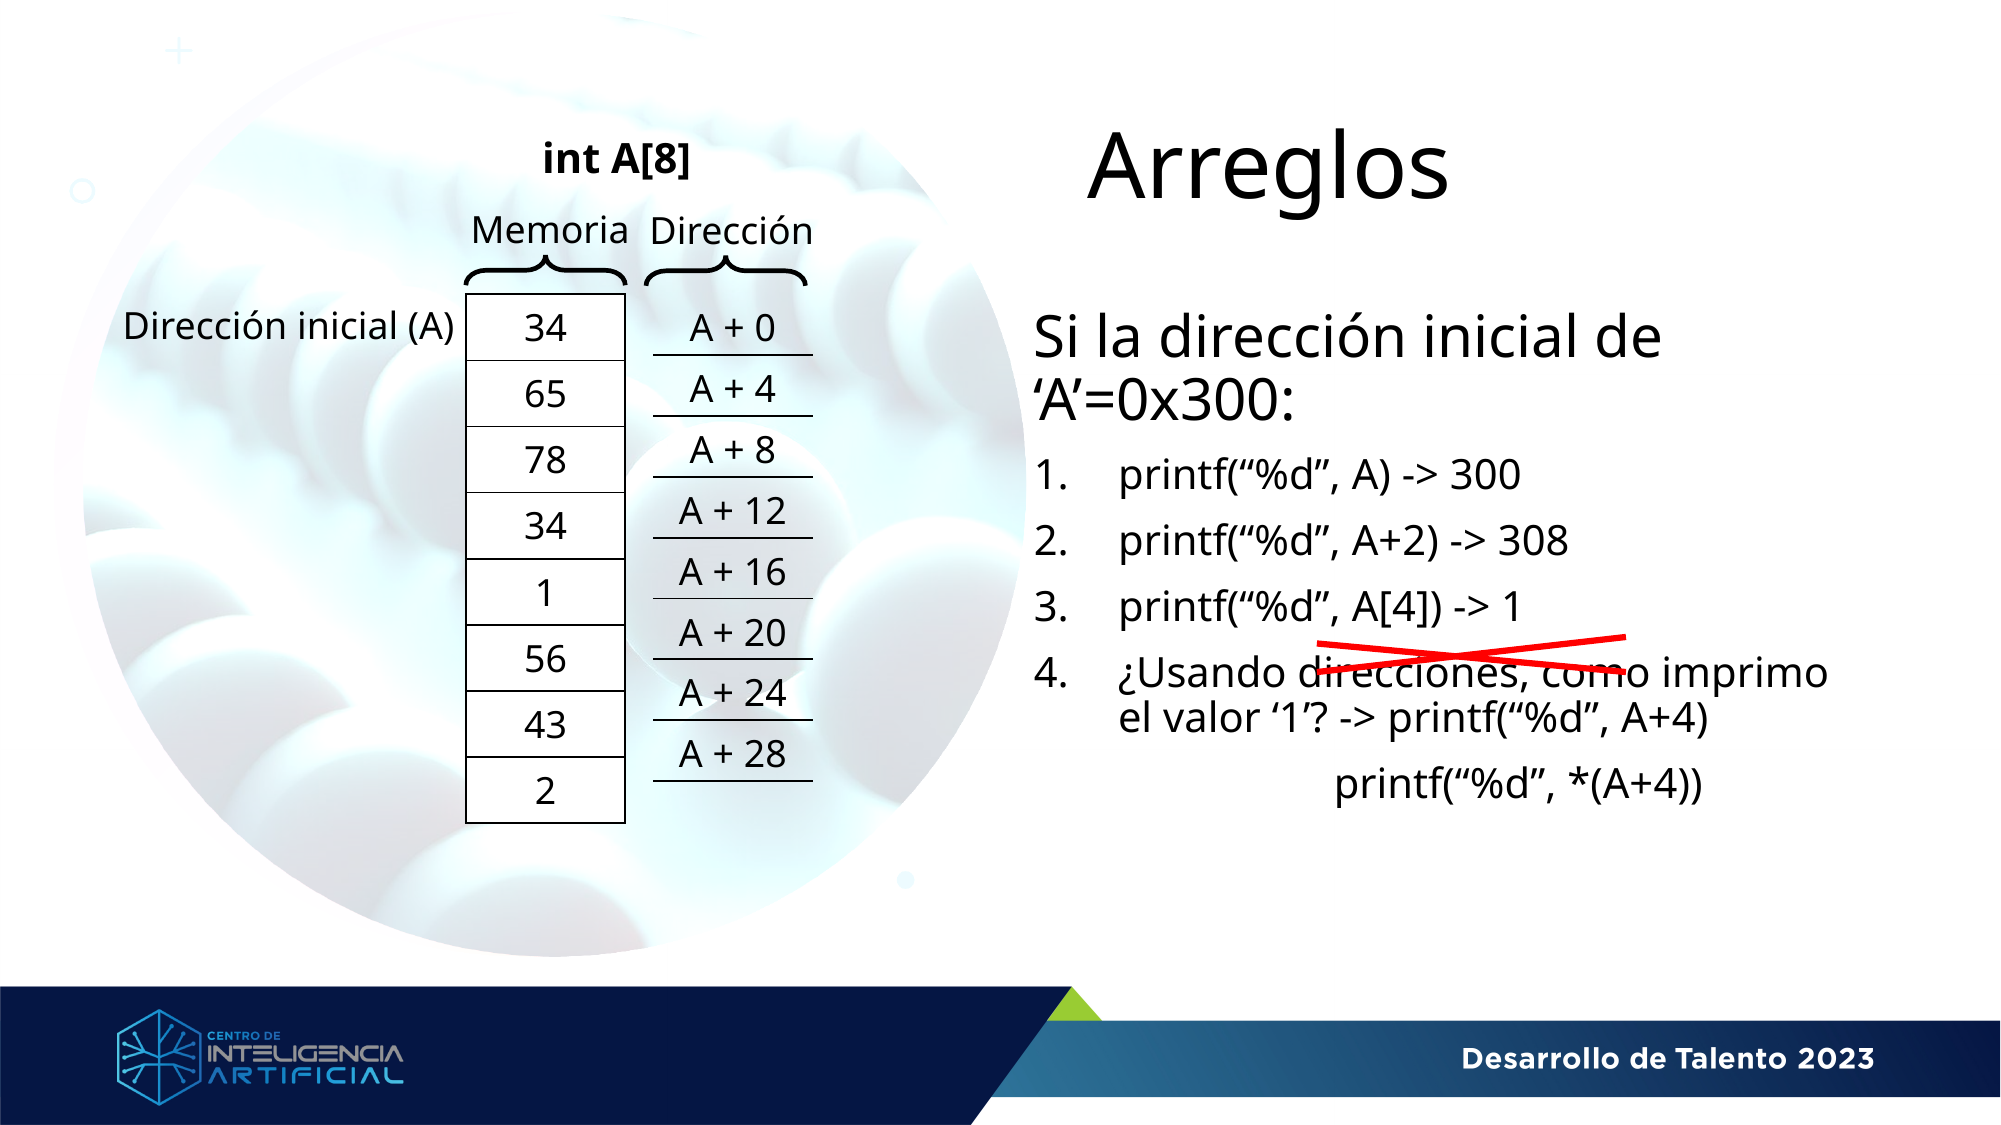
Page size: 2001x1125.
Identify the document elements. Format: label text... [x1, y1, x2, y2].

list Si la dirección inicial de ‘A’=0x300: printf(“%d”, A) -> 300 printf(“%d”, A+2) -> 308 printf(“%d”, A[4]) -> 1 ¿Usando direcciones, como imprimo el valor ‘1’? -> printf(“%d”, A+4) printf(“%d”, *(A+4)) [1073, 299, 1863, 974]
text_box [1316, 636, 1626, 643]
picture [0, 0, 2001, 1125]
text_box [1316, 643, 1626, 672]
title Arreglos [1073, 59, 1863, 278]
